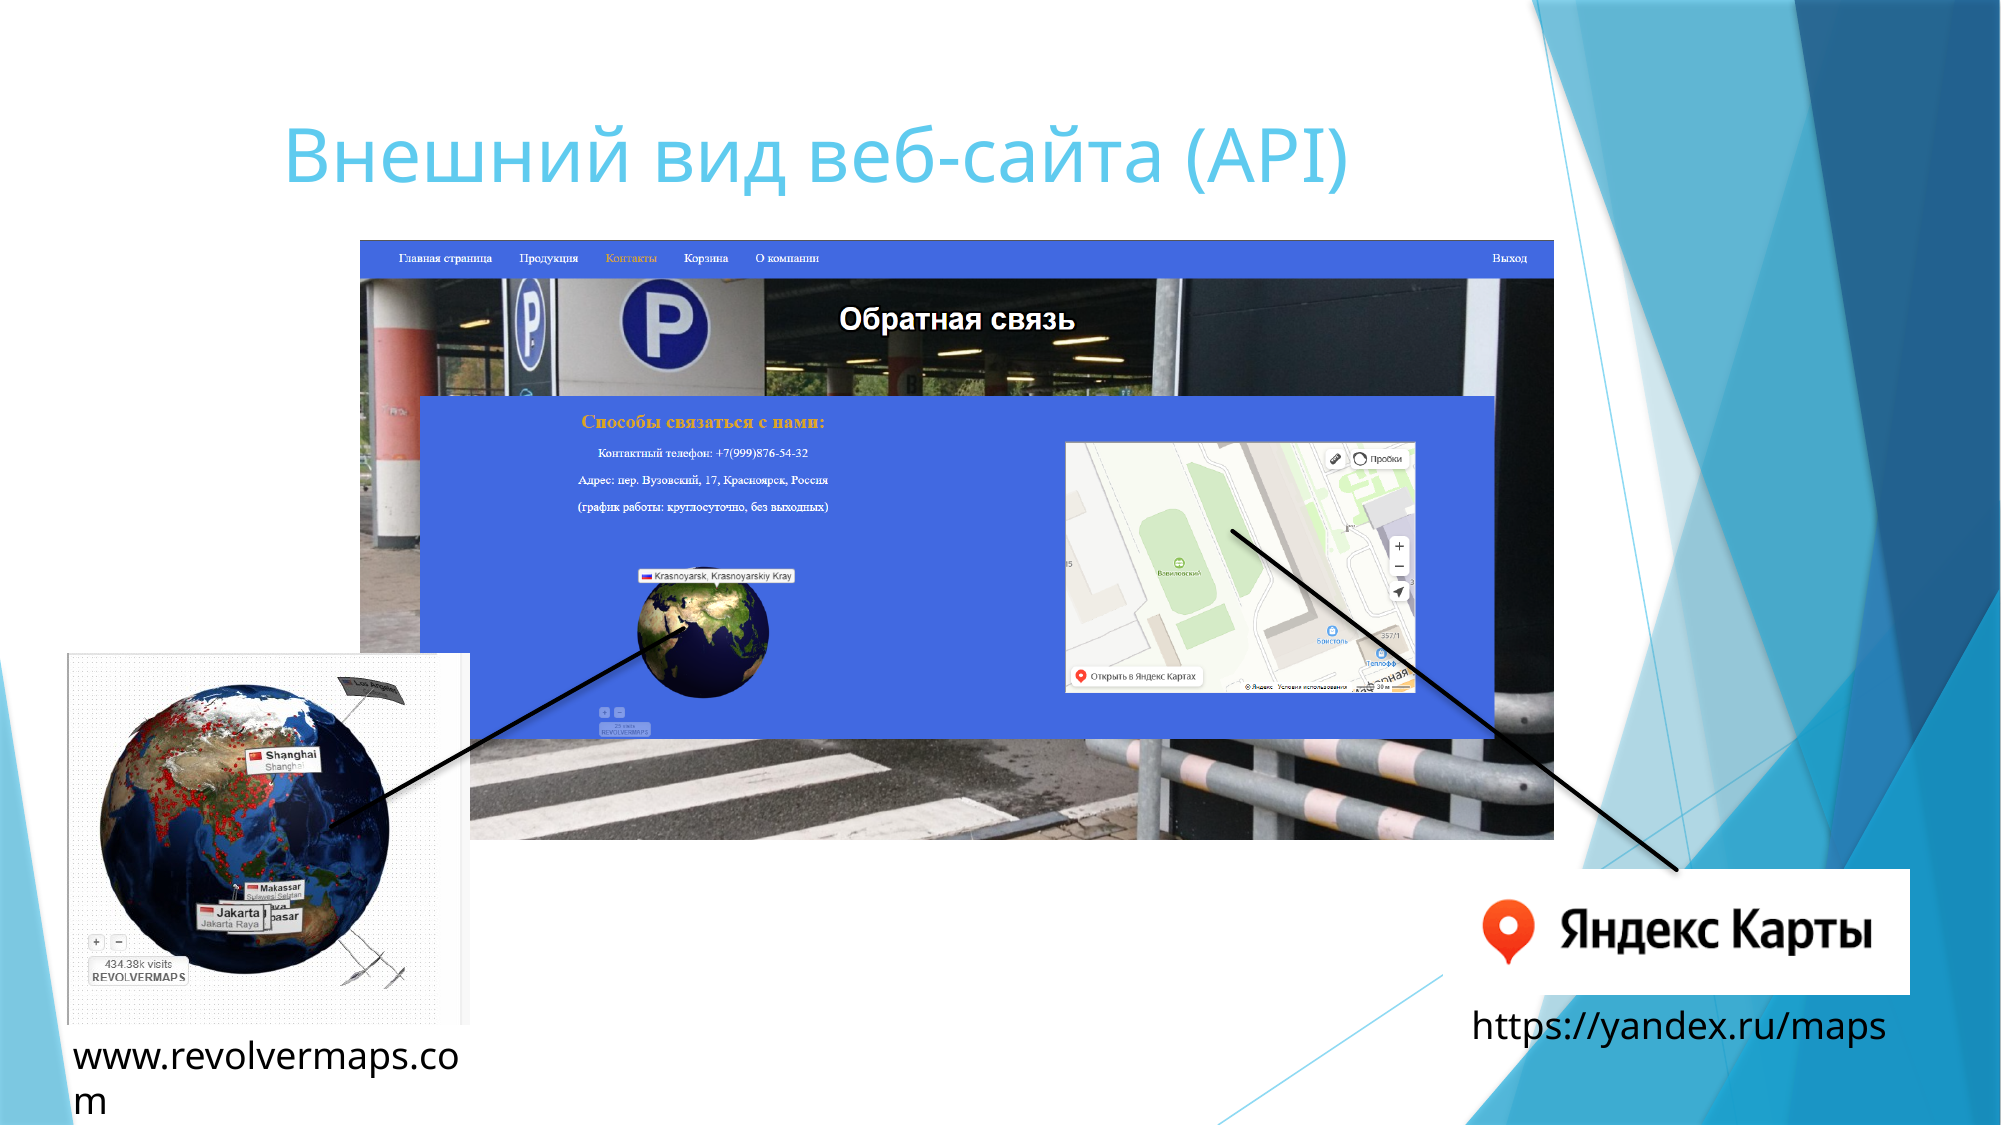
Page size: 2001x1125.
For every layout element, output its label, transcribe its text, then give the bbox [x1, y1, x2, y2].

text_box www.revolvermaps.com [58, 1024, 496, 1125]
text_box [330, 627, 685, 828]
picture [66, 653, 471, 1026]
title Внешний вид веб-сайта (API) [111, 99, 1522, 317]
text_box https://yandex.ru/maps [1456, 1003, 1910, 1055]
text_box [1231, 530, 1678, 871]
picture [1443, 869, 1910, 996]
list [359, 240, 1554, 840]
